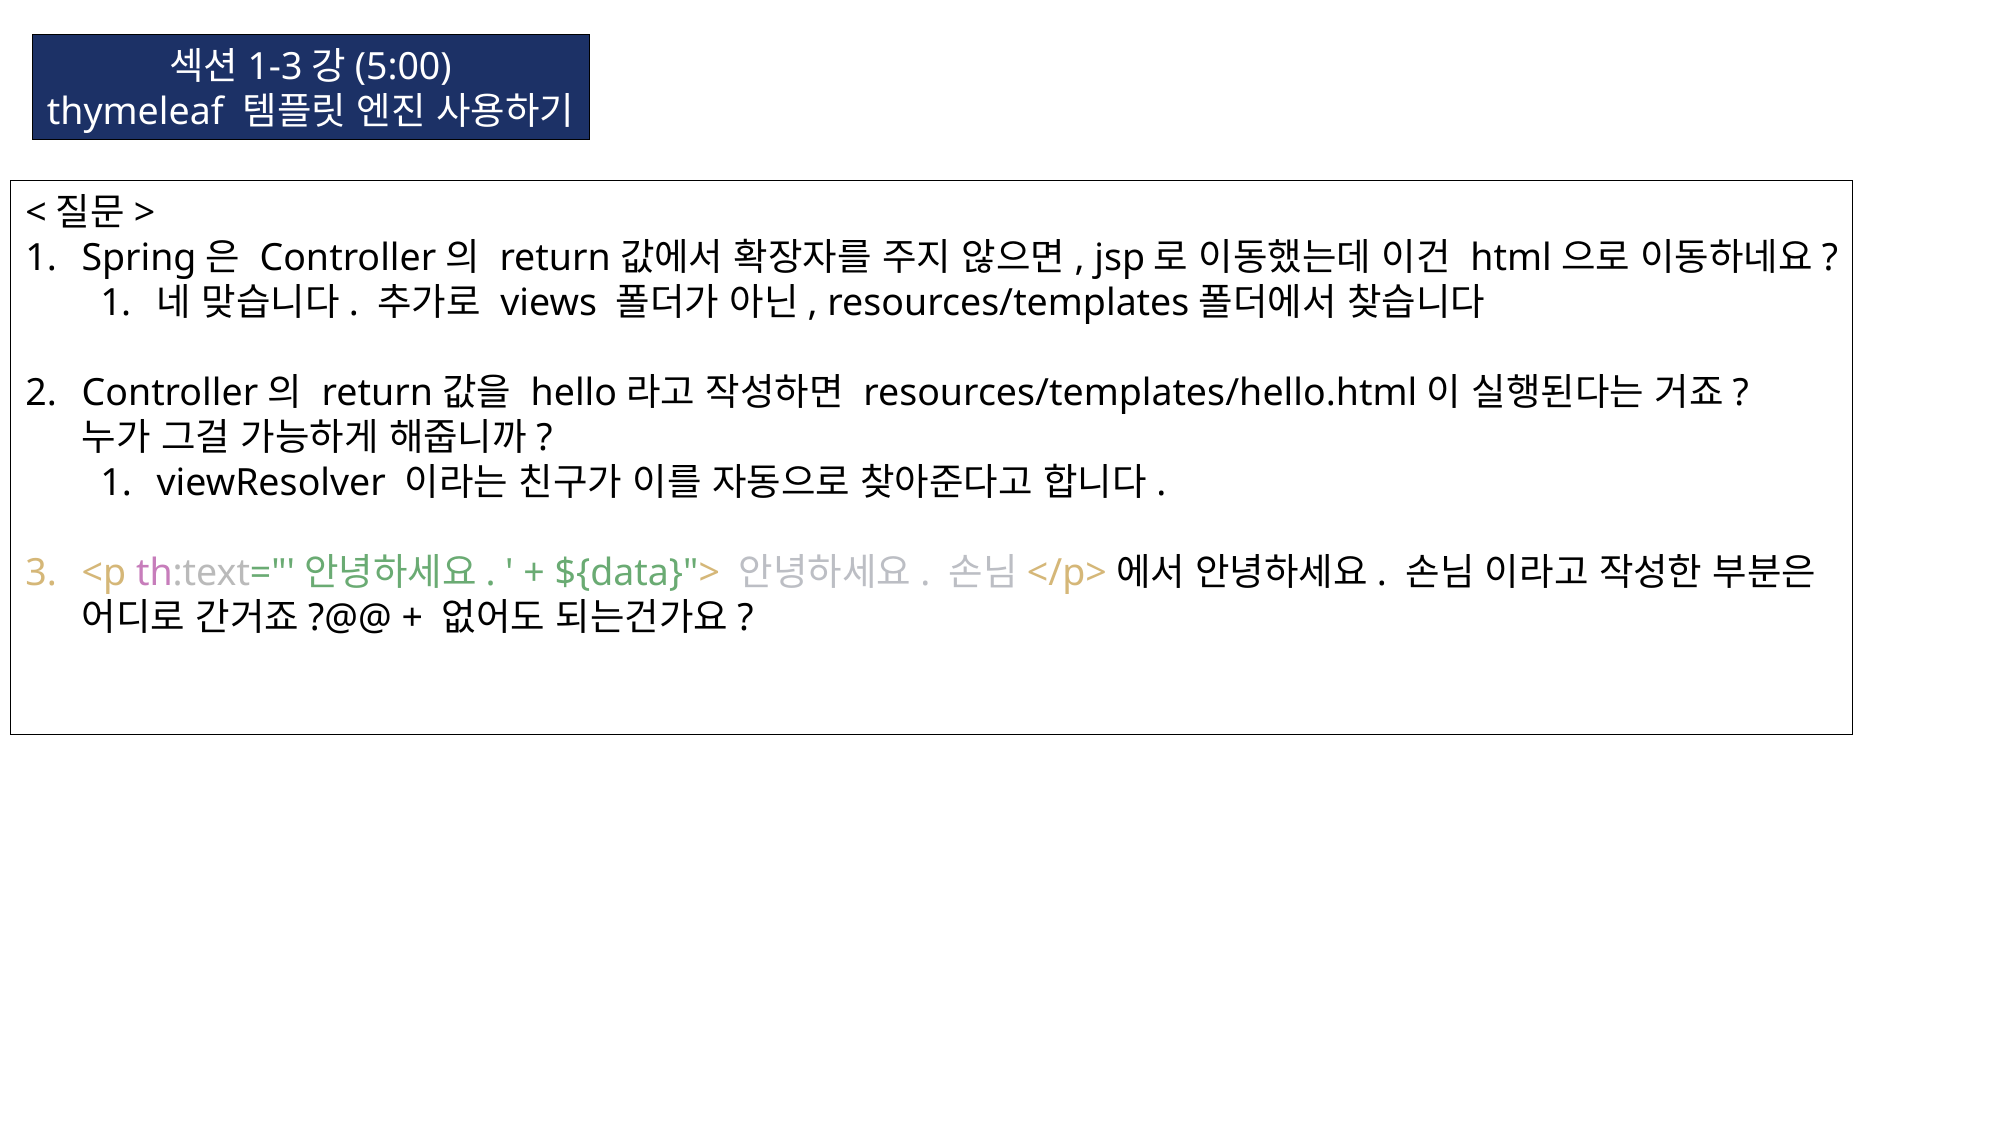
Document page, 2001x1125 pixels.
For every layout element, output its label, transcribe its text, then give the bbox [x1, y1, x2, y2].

text_box [383, 487, 1500, 547]
text_box <질문> Spring은 Controller의 return값에서 확장자를 주지 않으면, jsp로 이동했는데 이건 html으로 이동하네요? 네 맞습니다. 추가로 views 폴더가 아닌, resources/templates폴더에서 찾습니다 Controller의 return값을 hello라고 작성하면 resources/templates/hello.html이 실행된다는 거죠? 누가 그걸 가능하게 해줍니까? viewResolver 이라는 친구가 이를 자동으로 찾아준다고 합니다. <p th:text="'안녕하세요. ' + ${data}"> 안녕하세요. 손님</p>에서 안녕하세요. 손님 이라고 작성한 부분은 어디로 간거죠?@@ + 없어도 되는건가요? [10, 180, 1853, 735]
text_box 섹션1-3강(5:00) thymeleaf 템플릿 엔진 사용하기 [32, 34, 590, 140]
